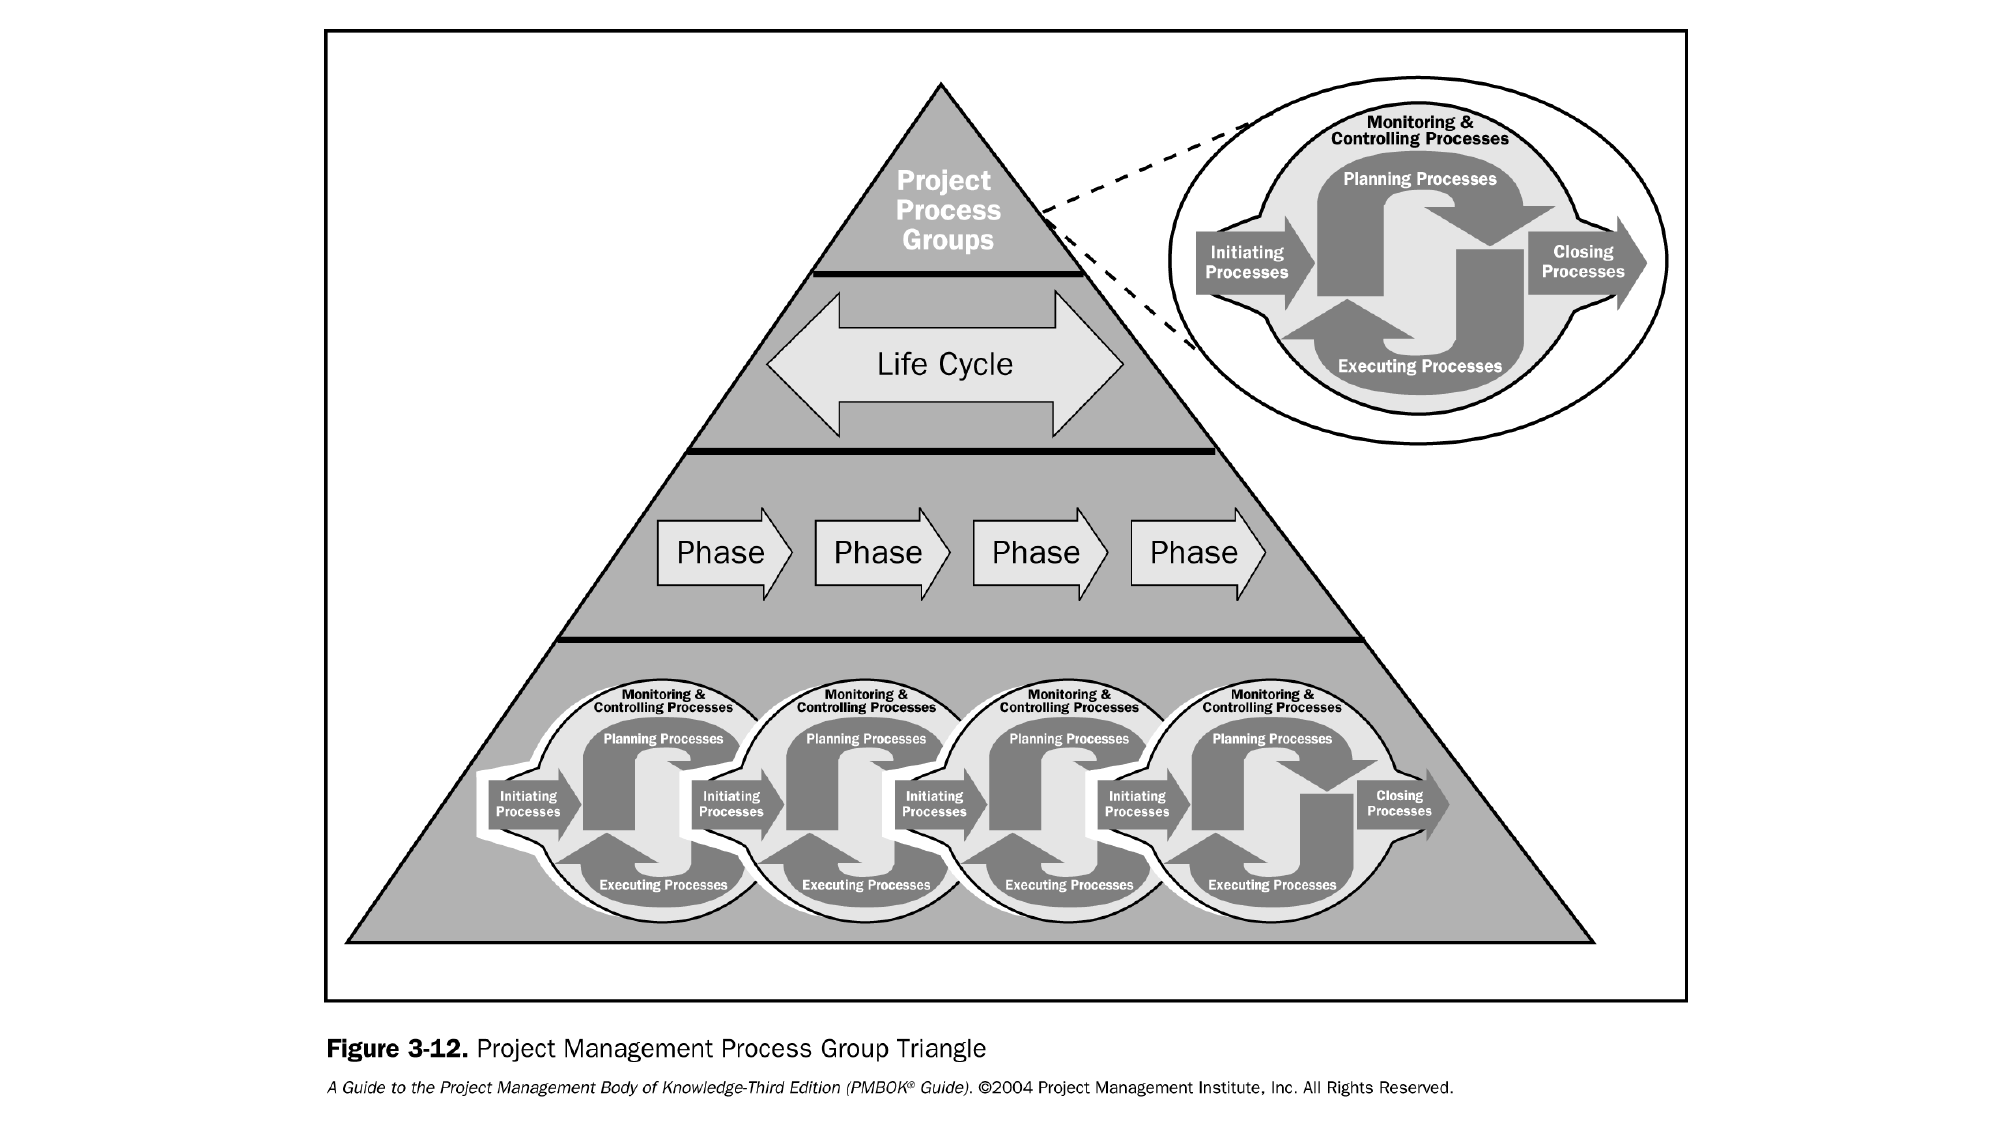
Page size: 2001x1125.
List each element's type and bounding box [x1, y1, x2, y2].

picture [324, 29, 1688, 1121]
